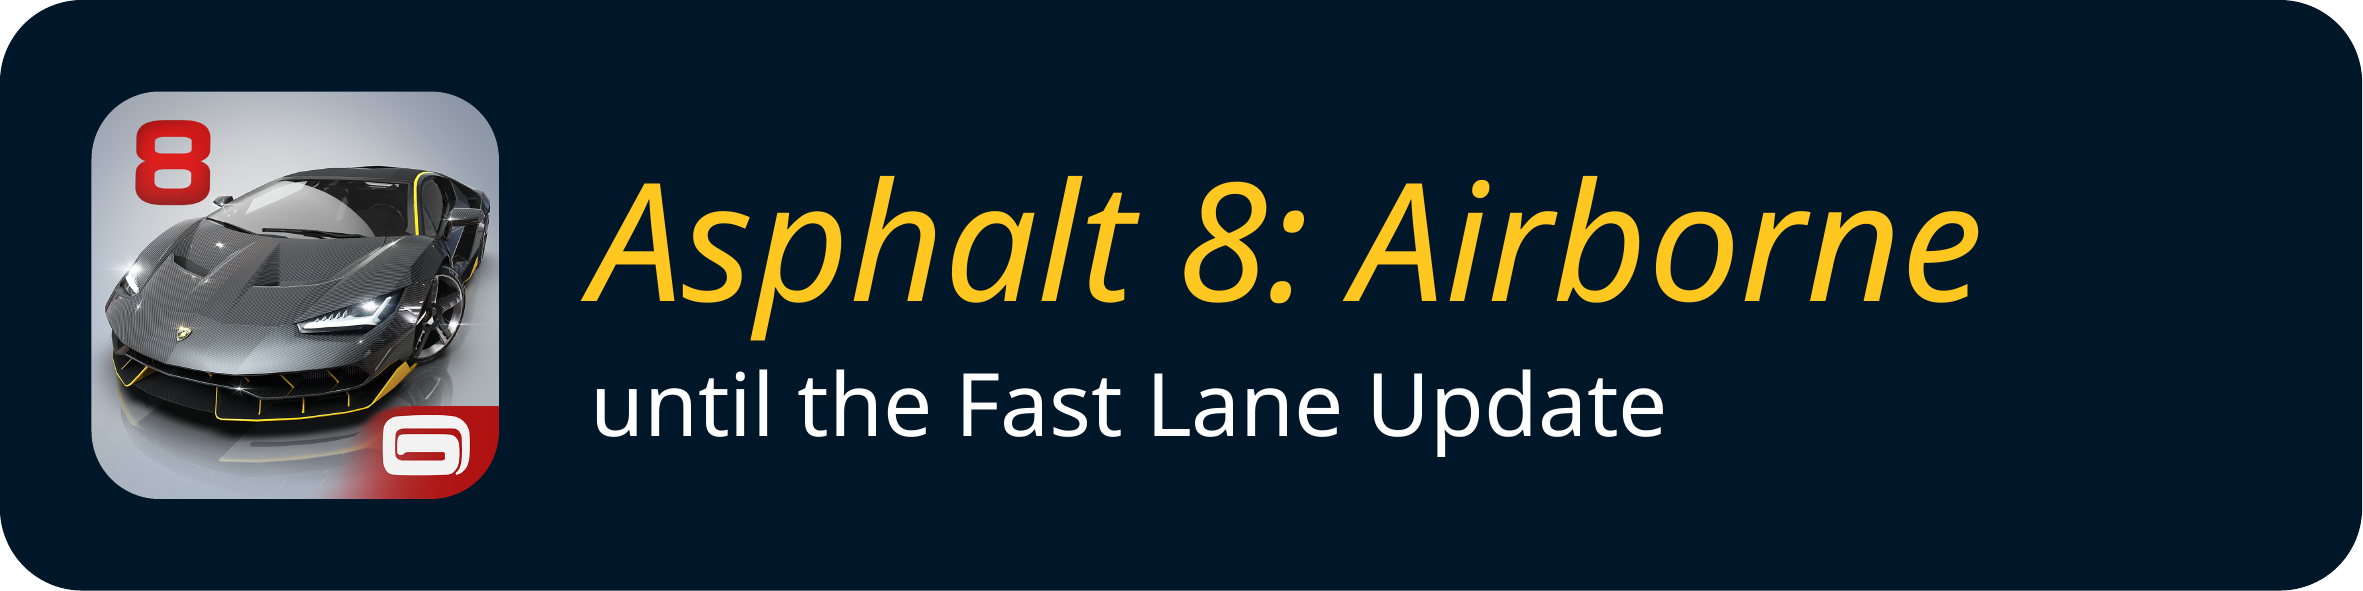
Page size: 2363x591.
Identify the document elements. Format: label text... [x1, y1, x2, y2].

text_box [0, 0, 2363, 591]
text_box Asphalt 8: Airborne until the Fast Lane Update [590, 136, 2271, 454]
picture [91, 91, 499, 499]
